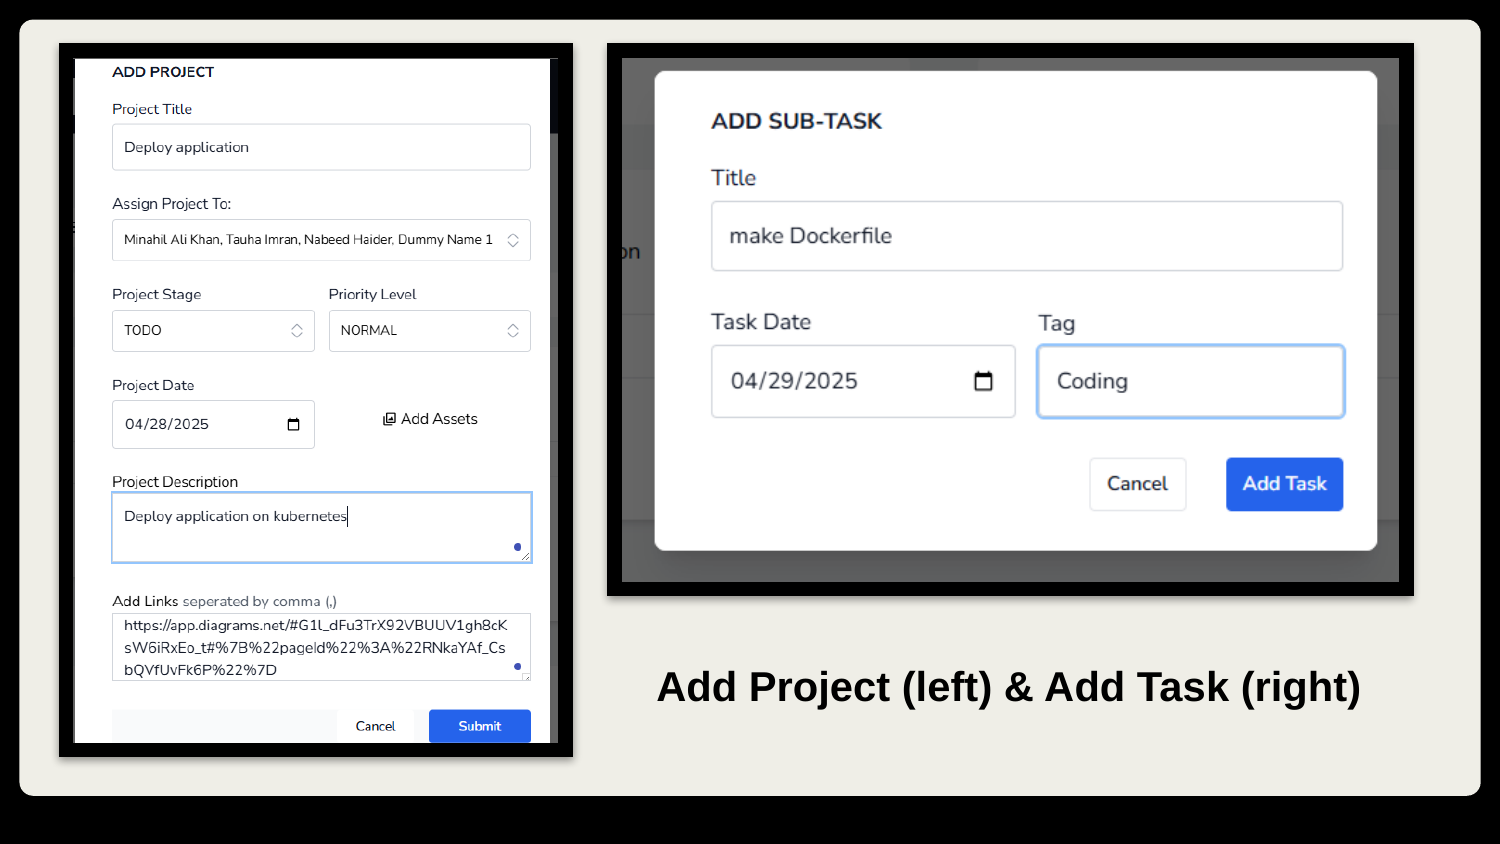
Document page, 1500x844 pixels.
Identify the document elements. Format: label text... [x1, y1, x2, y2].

picture [73, 57, 559, 743]
picture [621, 57, 1400, 583]
text_box Add Project (left) & Add Task (right) [641, 652, 1468, 717]
